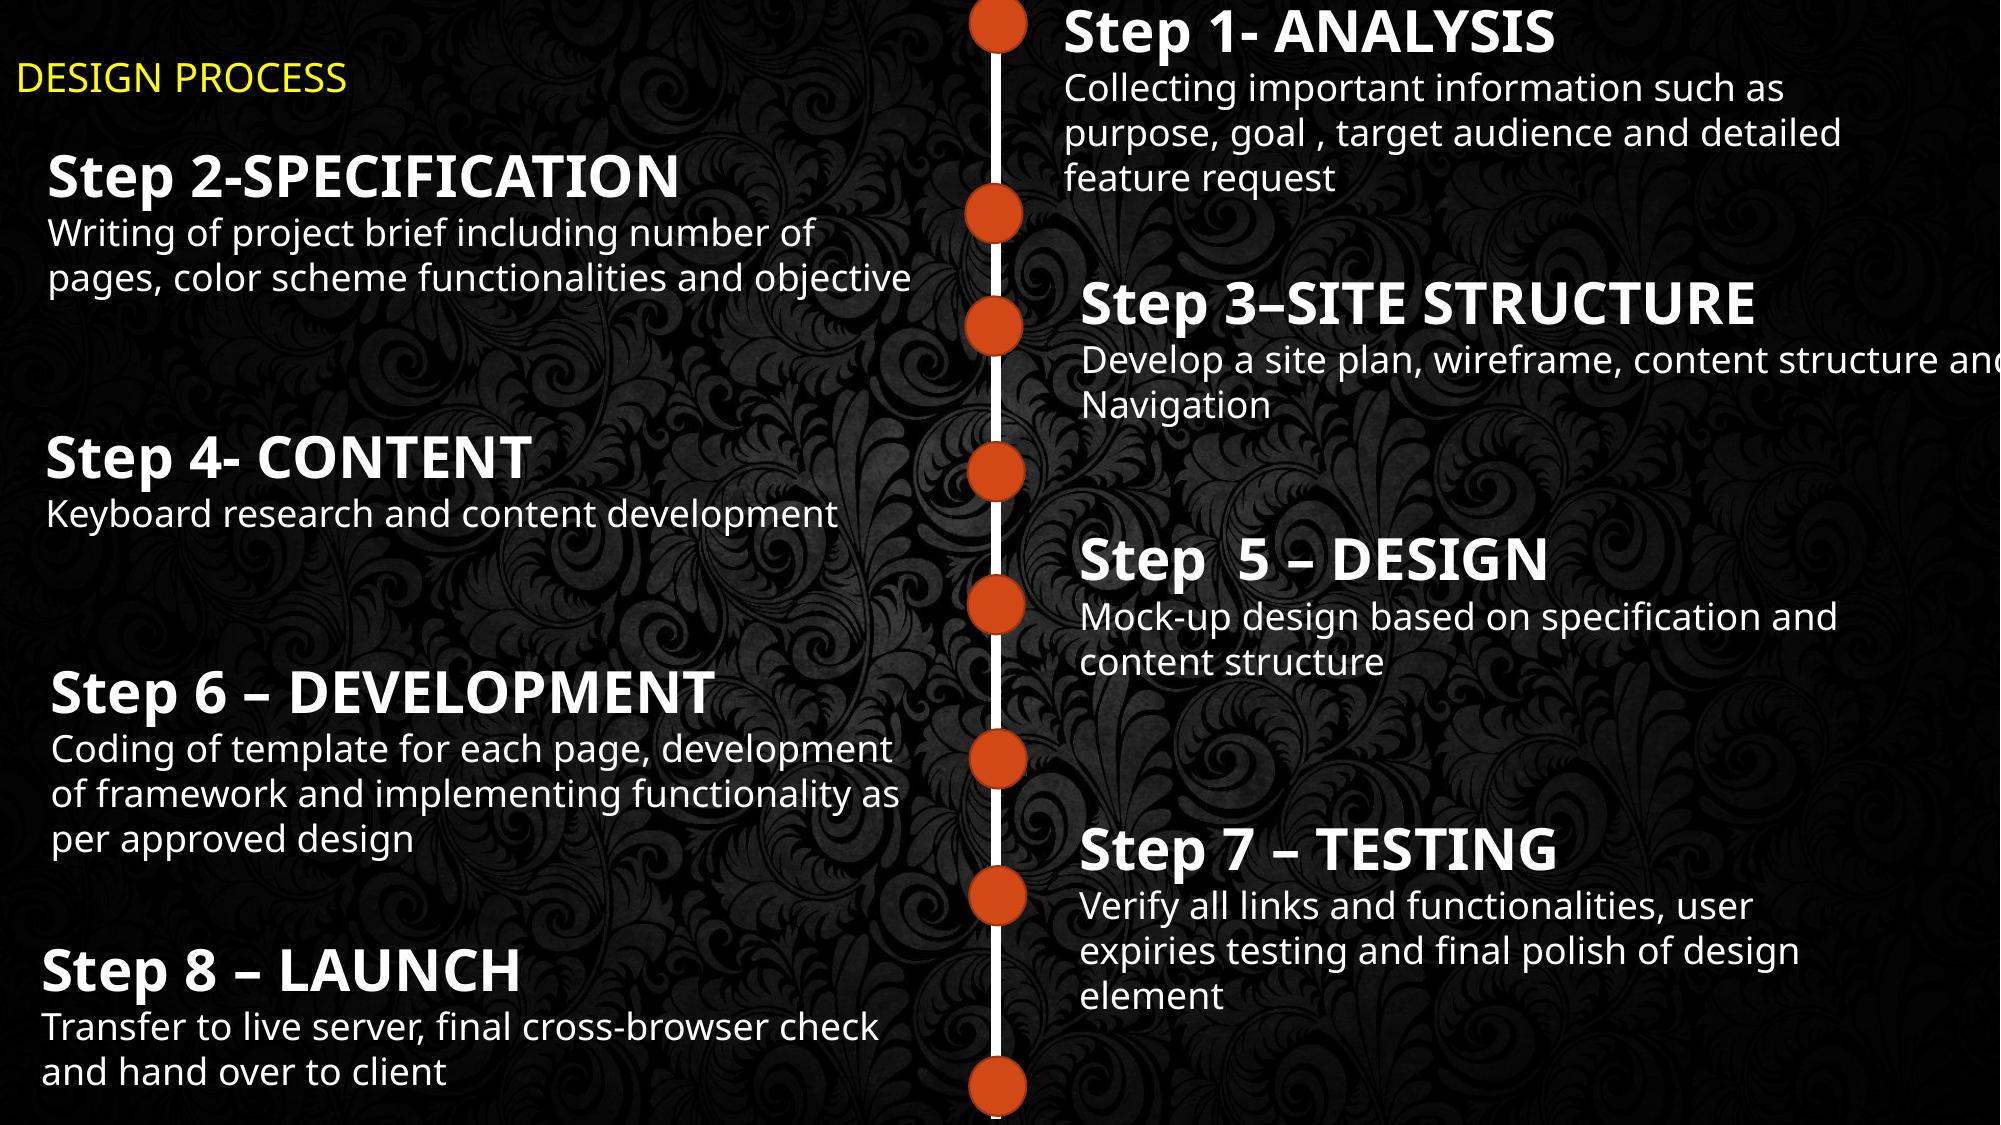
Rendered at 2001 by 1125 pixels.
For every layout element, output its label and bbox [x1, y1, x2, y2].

list [1, 2, 1998, 1125]
